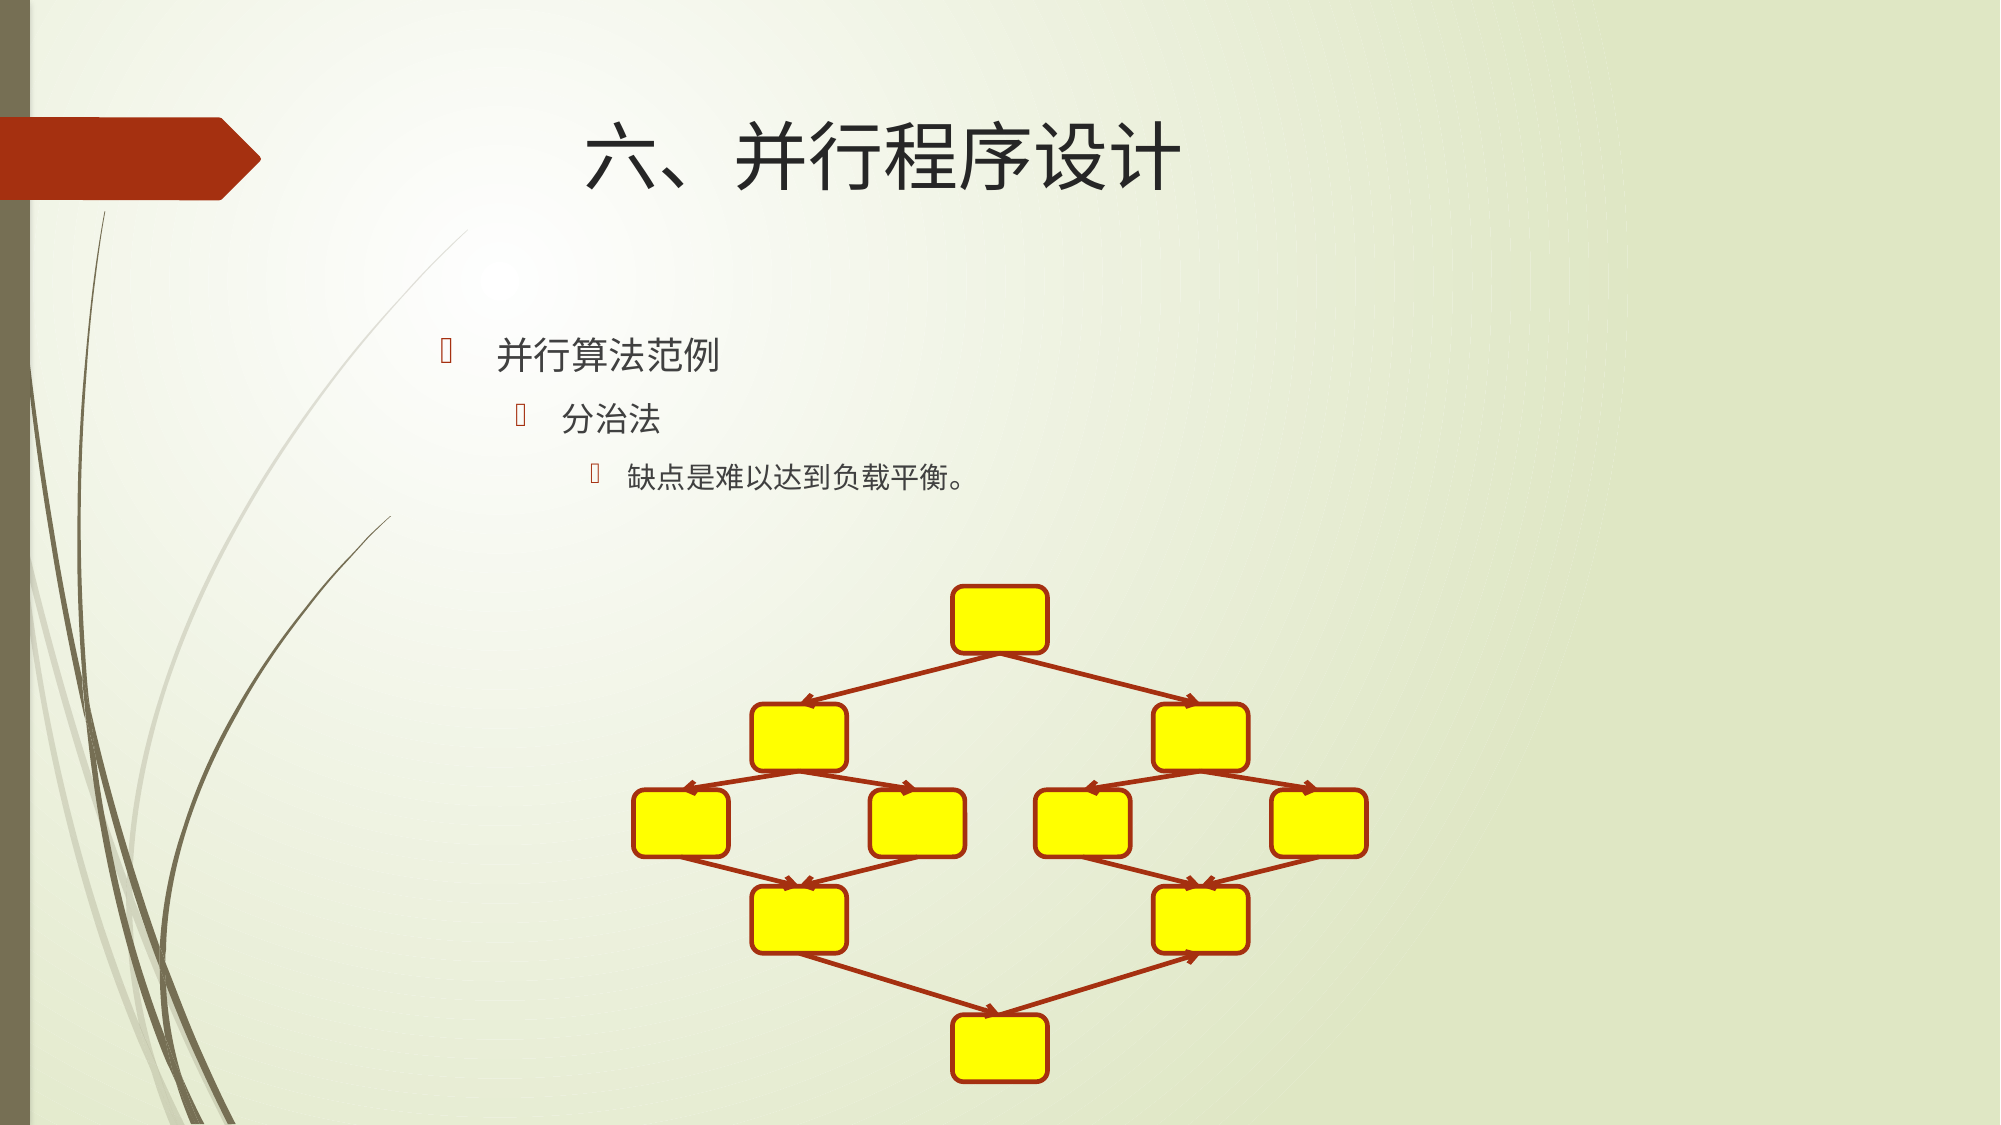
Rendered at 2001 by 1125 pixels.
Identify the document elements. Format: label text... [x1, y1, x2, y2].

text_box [633, 585, 1367, 1083]
title 六、并行程序设计 [568, 102, 1650, 313]
list 并行算法范例 分治法 缺点是难以达到负载平衡。 [425, 324, 1663, 587]
